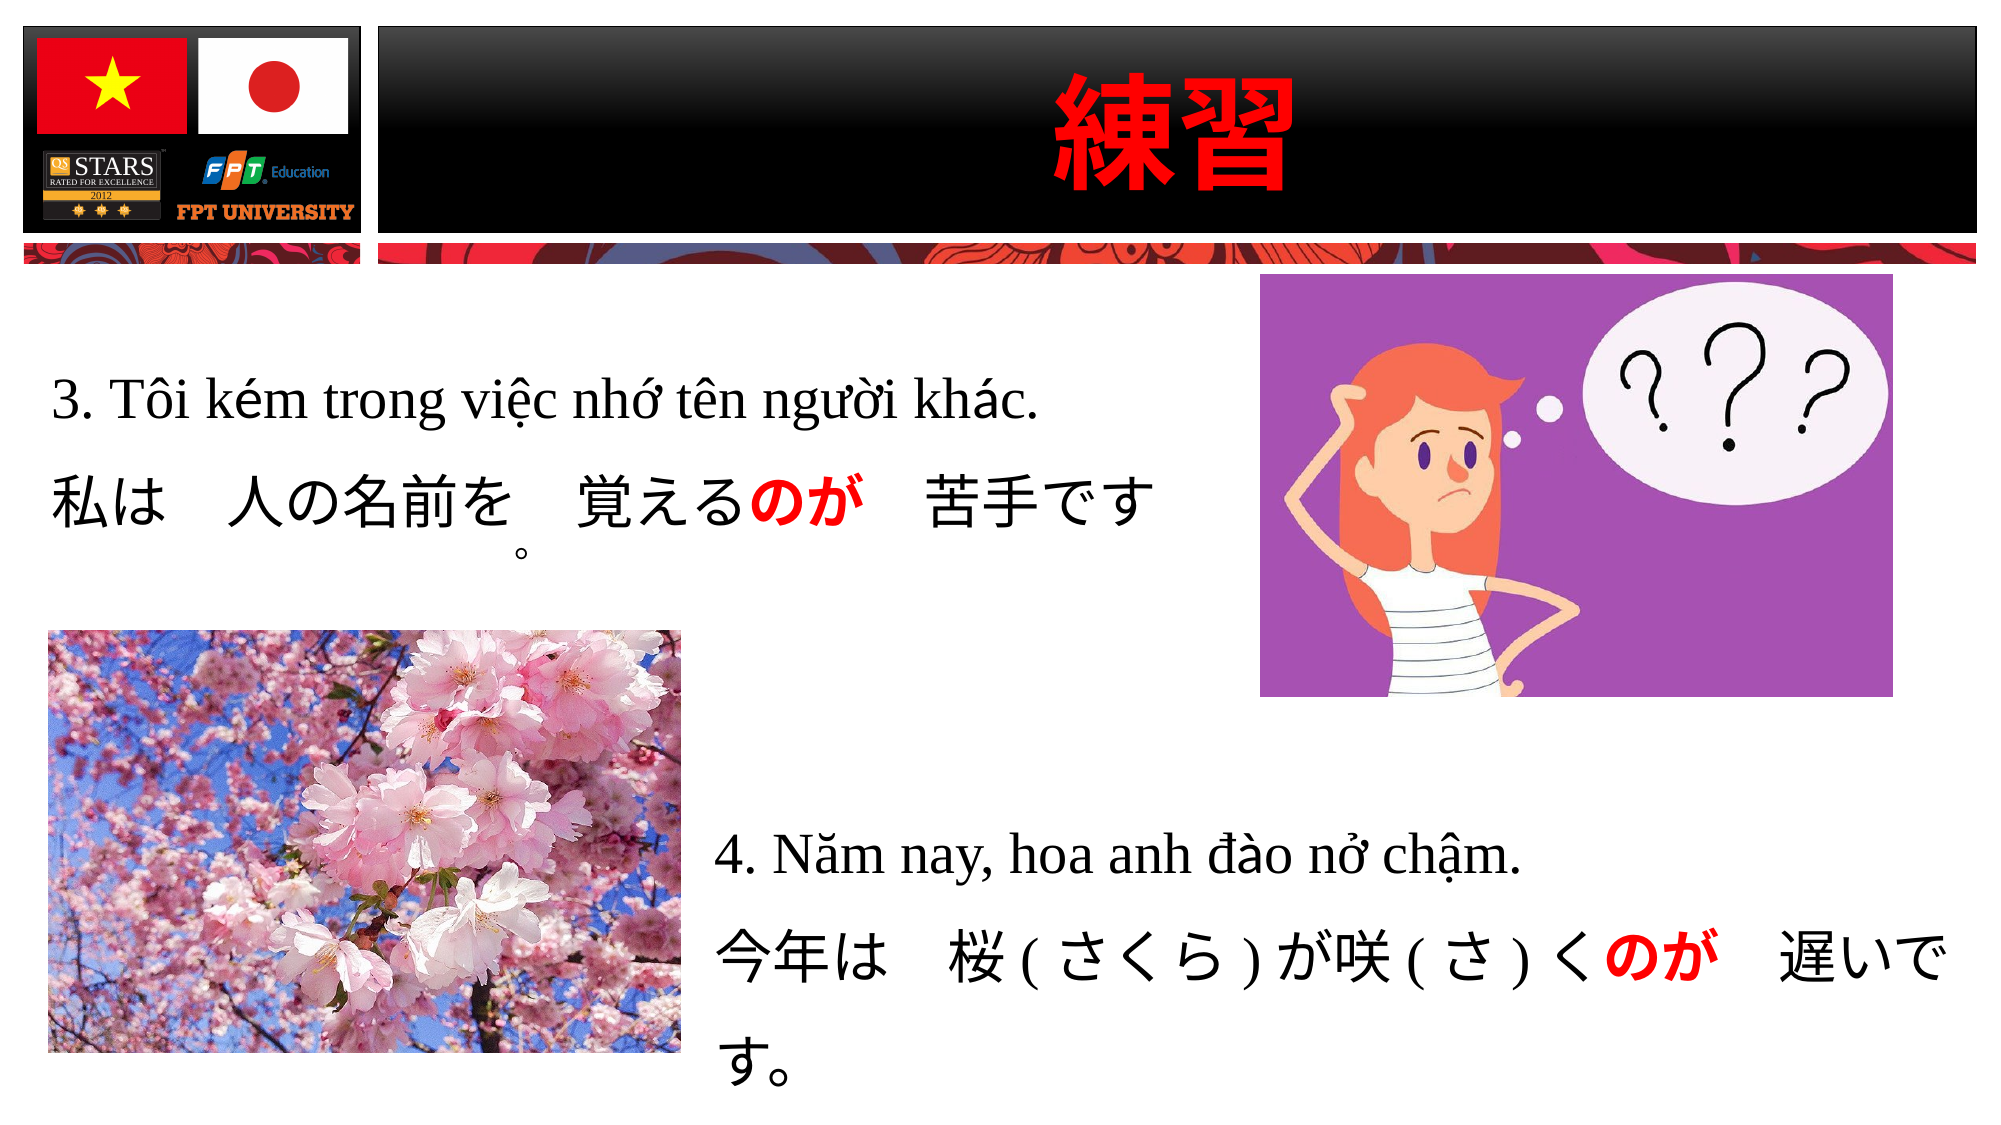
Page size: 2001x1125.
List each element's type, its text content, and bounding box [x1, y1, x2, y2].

text_box 4. Năm nay, hoa anh đào nở chậm. 今年は 桜(さくら)が咲(さ)くのが 遅いです。 [699, 773, 2000, 1103]
text_box 3. Tôi kém trong việc nhớ tên người khác. 私は 人の名前を 覚えるのが 苦手です [36, 317, 1200, 543]
text_box 練習 [378, 26, 1977, 233]
text_box [23, 26, 361, 233]
picture [23, 243, 361, 264]
picture [37, 38, 187, 134]
picture [48, 630, 681, 1053]
picture [36, 136, 361, 233]
picture [378, 243, 1977, 264]
text_box 。 [500, 490, 1260, 573]
picture [1260, 274, 1893, 697]
picture [198, 38, 349, 134]
